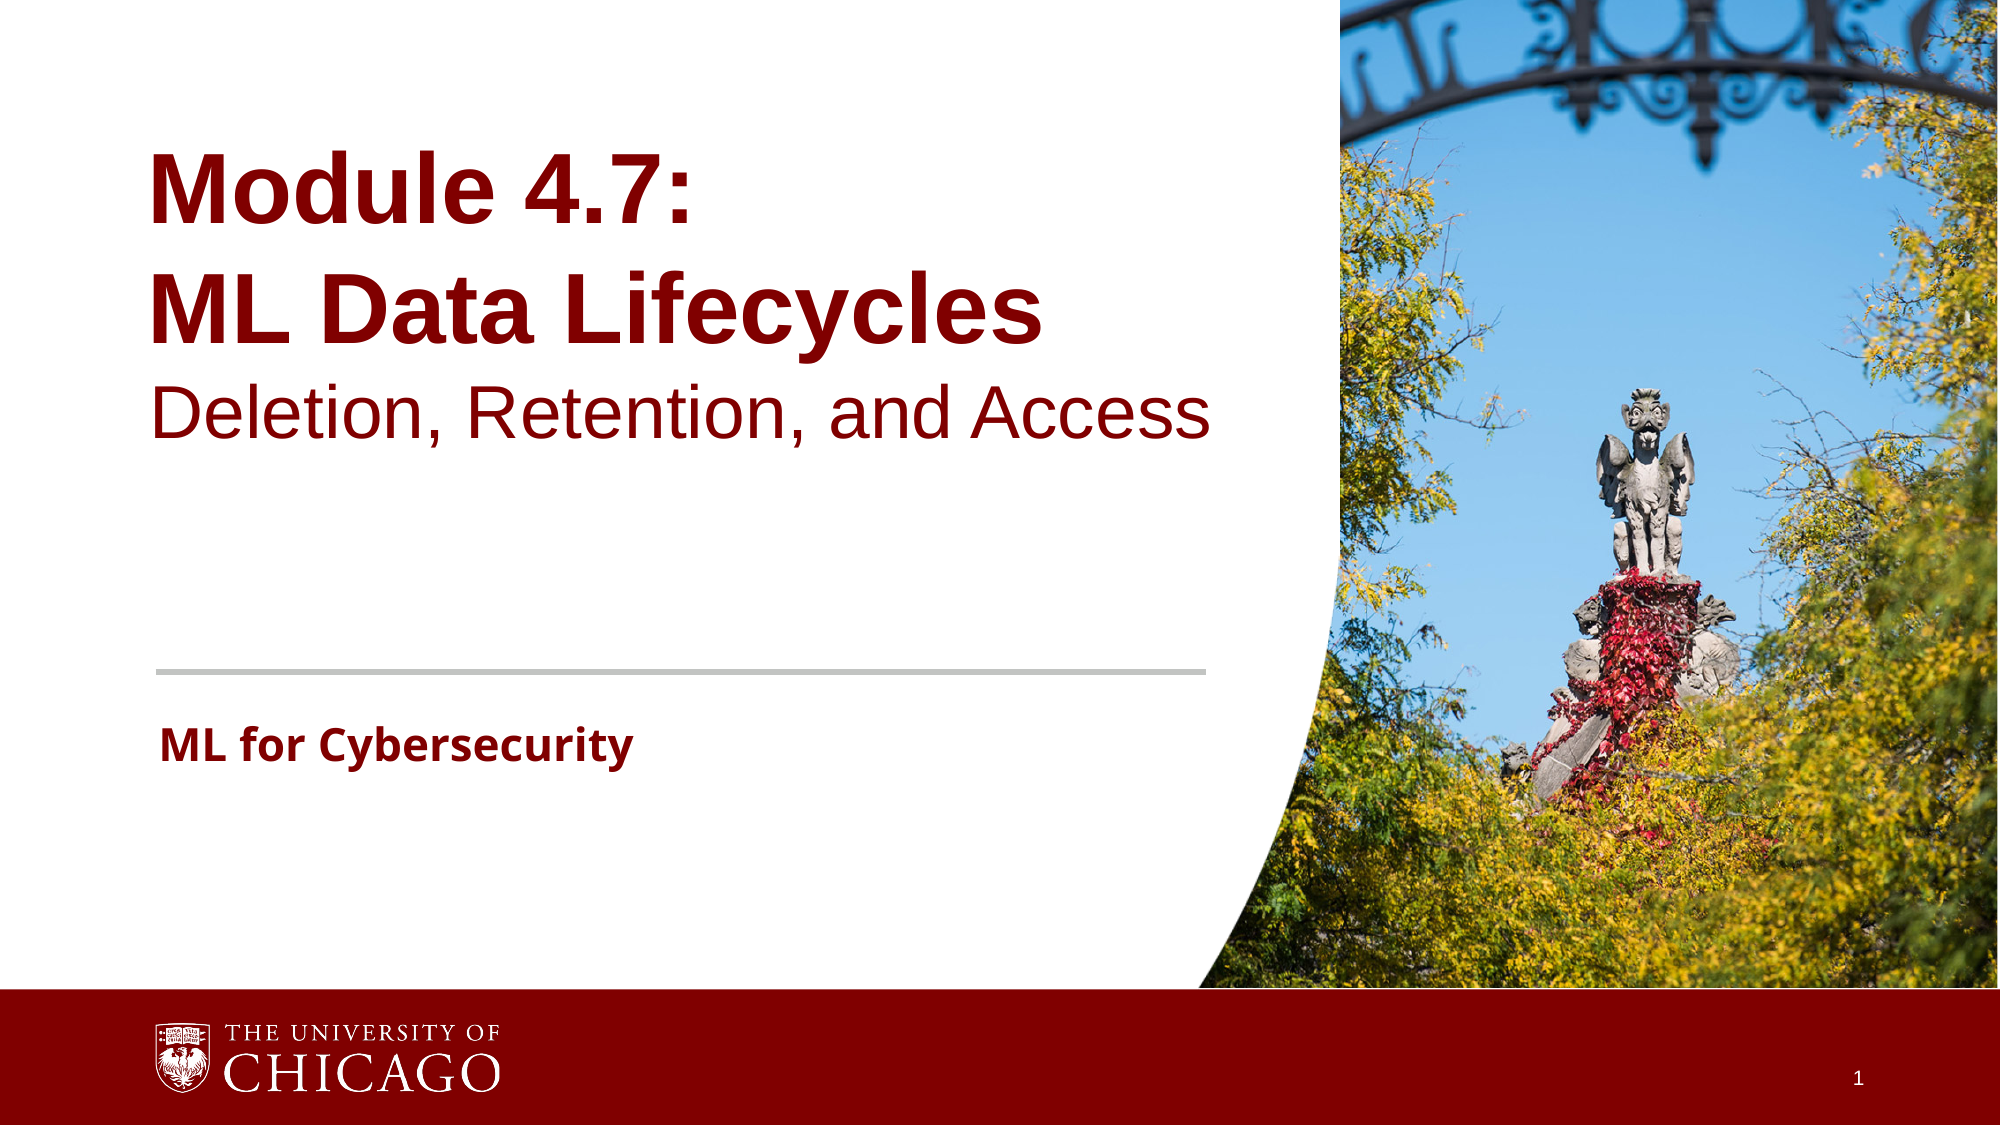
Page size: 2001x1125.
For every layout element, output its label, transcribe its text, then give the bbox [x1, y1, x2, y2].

text_box Module 4.7: ML Data Lifecycles Deletion, Retention, and Access [133, 69, 1505, 461]
text_box ML for Cybersecurity [143, 694, 1251, 893]
slide_number 1 [1412, 1046, 1880, 1107]
picture [0, 0, 1998, 989]
